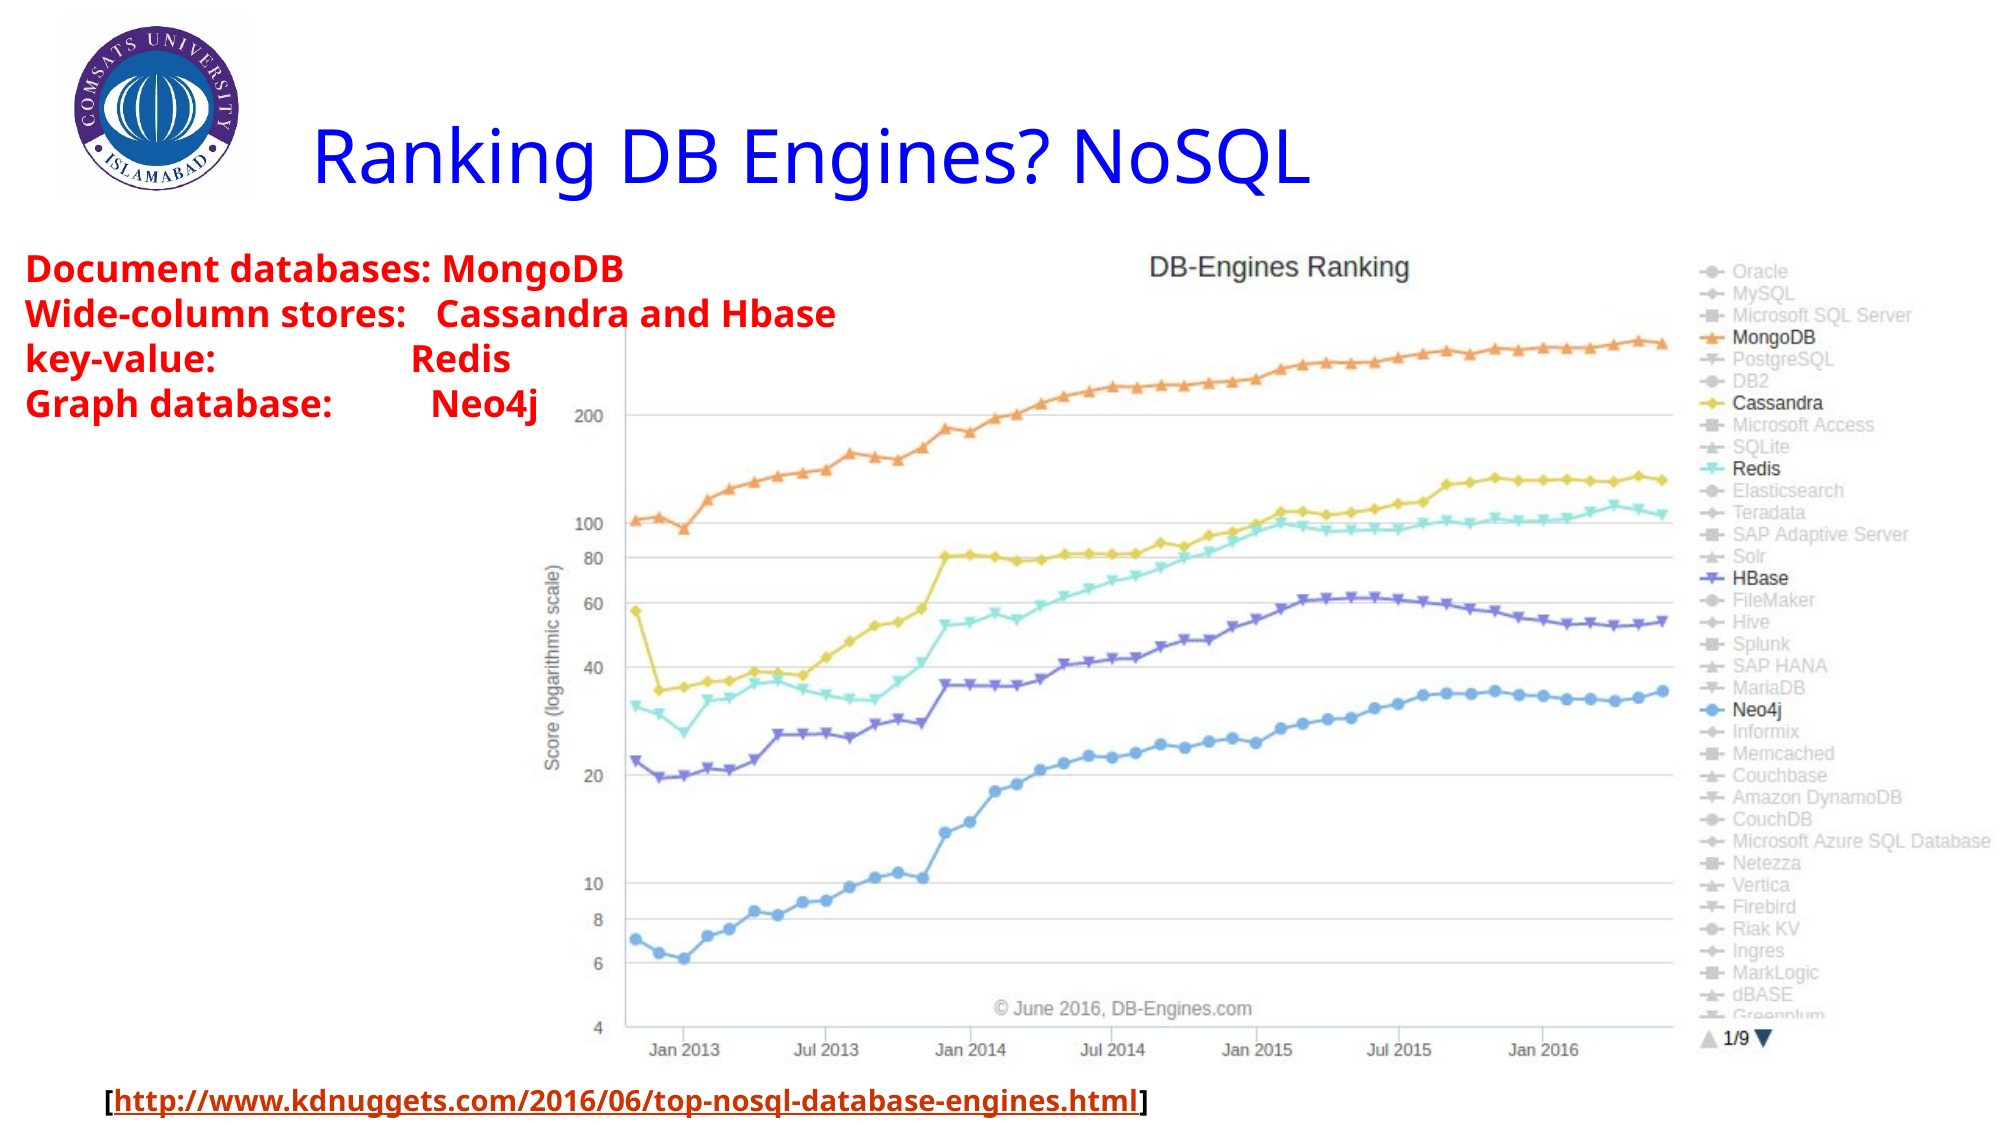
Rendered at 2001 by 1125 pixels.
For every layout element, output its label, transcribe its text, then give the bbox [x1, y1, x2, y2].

text_box [http://www.kdnuggets.com/2016/06/top-nosql-database-engines.html] [89, 1074, 1475, 1125]
title Ranking DB Engines? NoSQL [296, 77, 1860, 231]
picture [524, 244, 2000, 1064]
picture [62, 12, 250, 200]
text_box Document databases: MongoDB Wide-column stores: Cassandra and Hbase key-value: Redis Graph database: Neo4j [10, 236, 977, 434]
